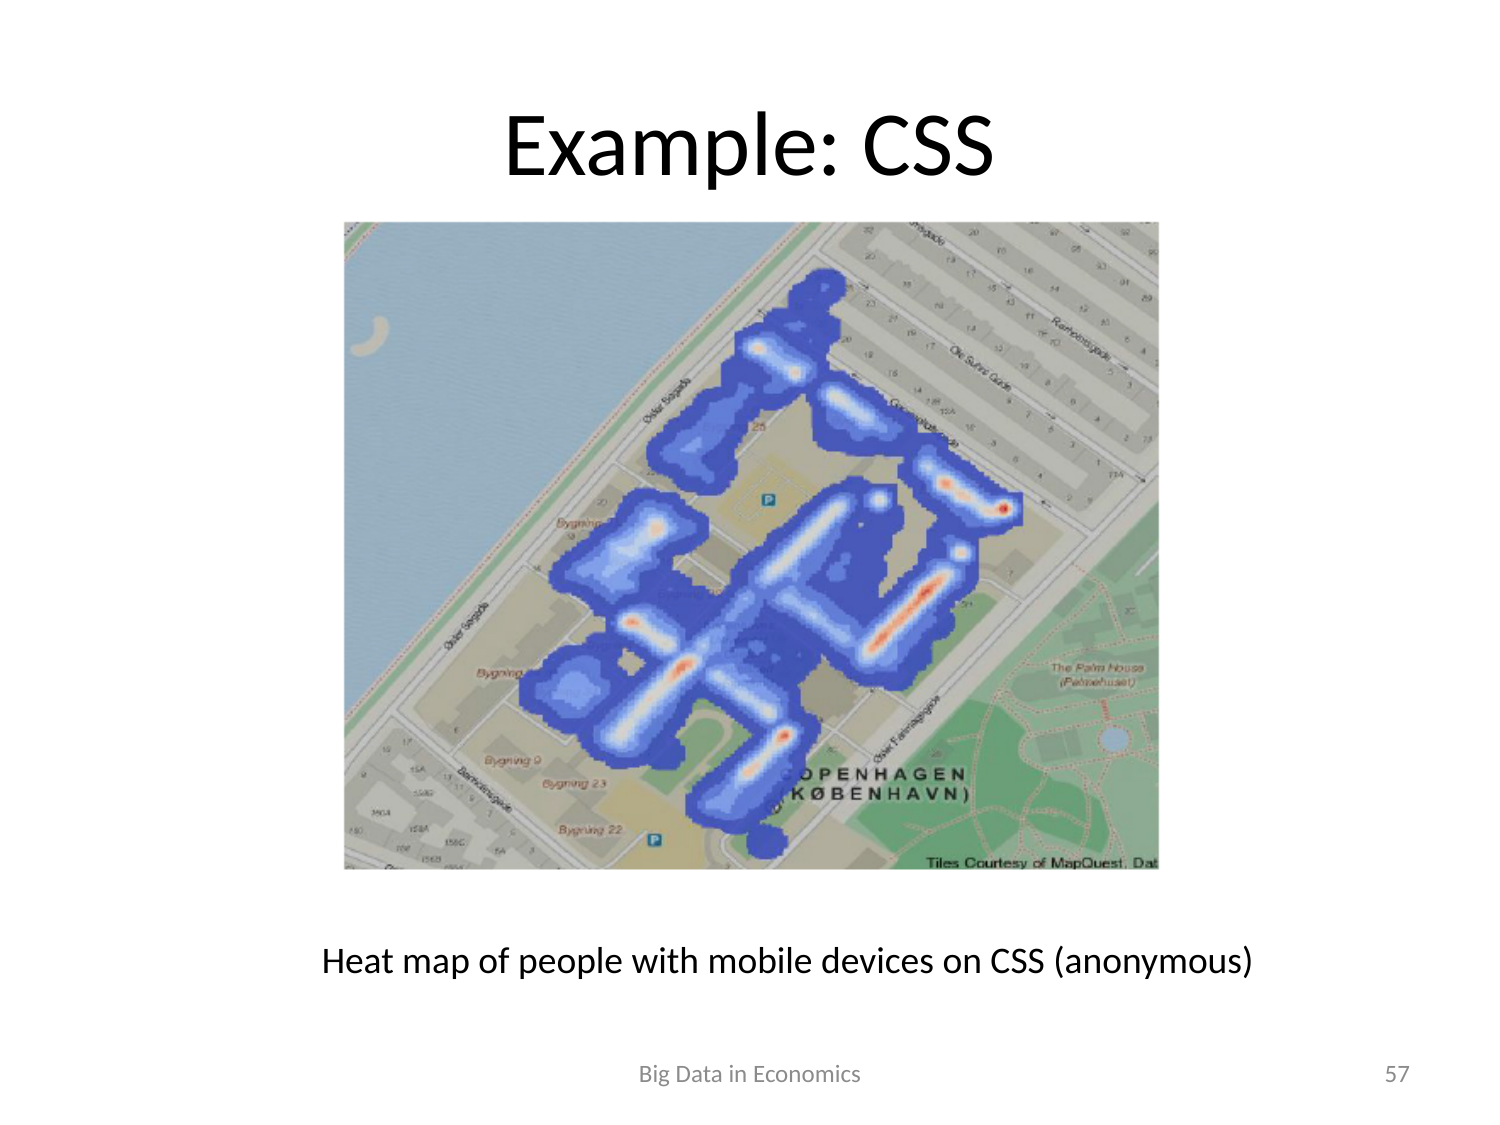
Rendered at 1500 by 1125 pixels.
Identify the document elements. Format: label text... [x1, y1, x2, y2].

picture [336, 219, 1167, 880]
slide_number 57 [1074, 1042, 1425, 1103]
text_box Heat map of people with mobile devices on CSS (anonymous) [307, 928, 1270, 989]
title Example: CSS [75, 45, 1425, 233]
footer Big Data in Economics [512, 1042, 988, 1103]
